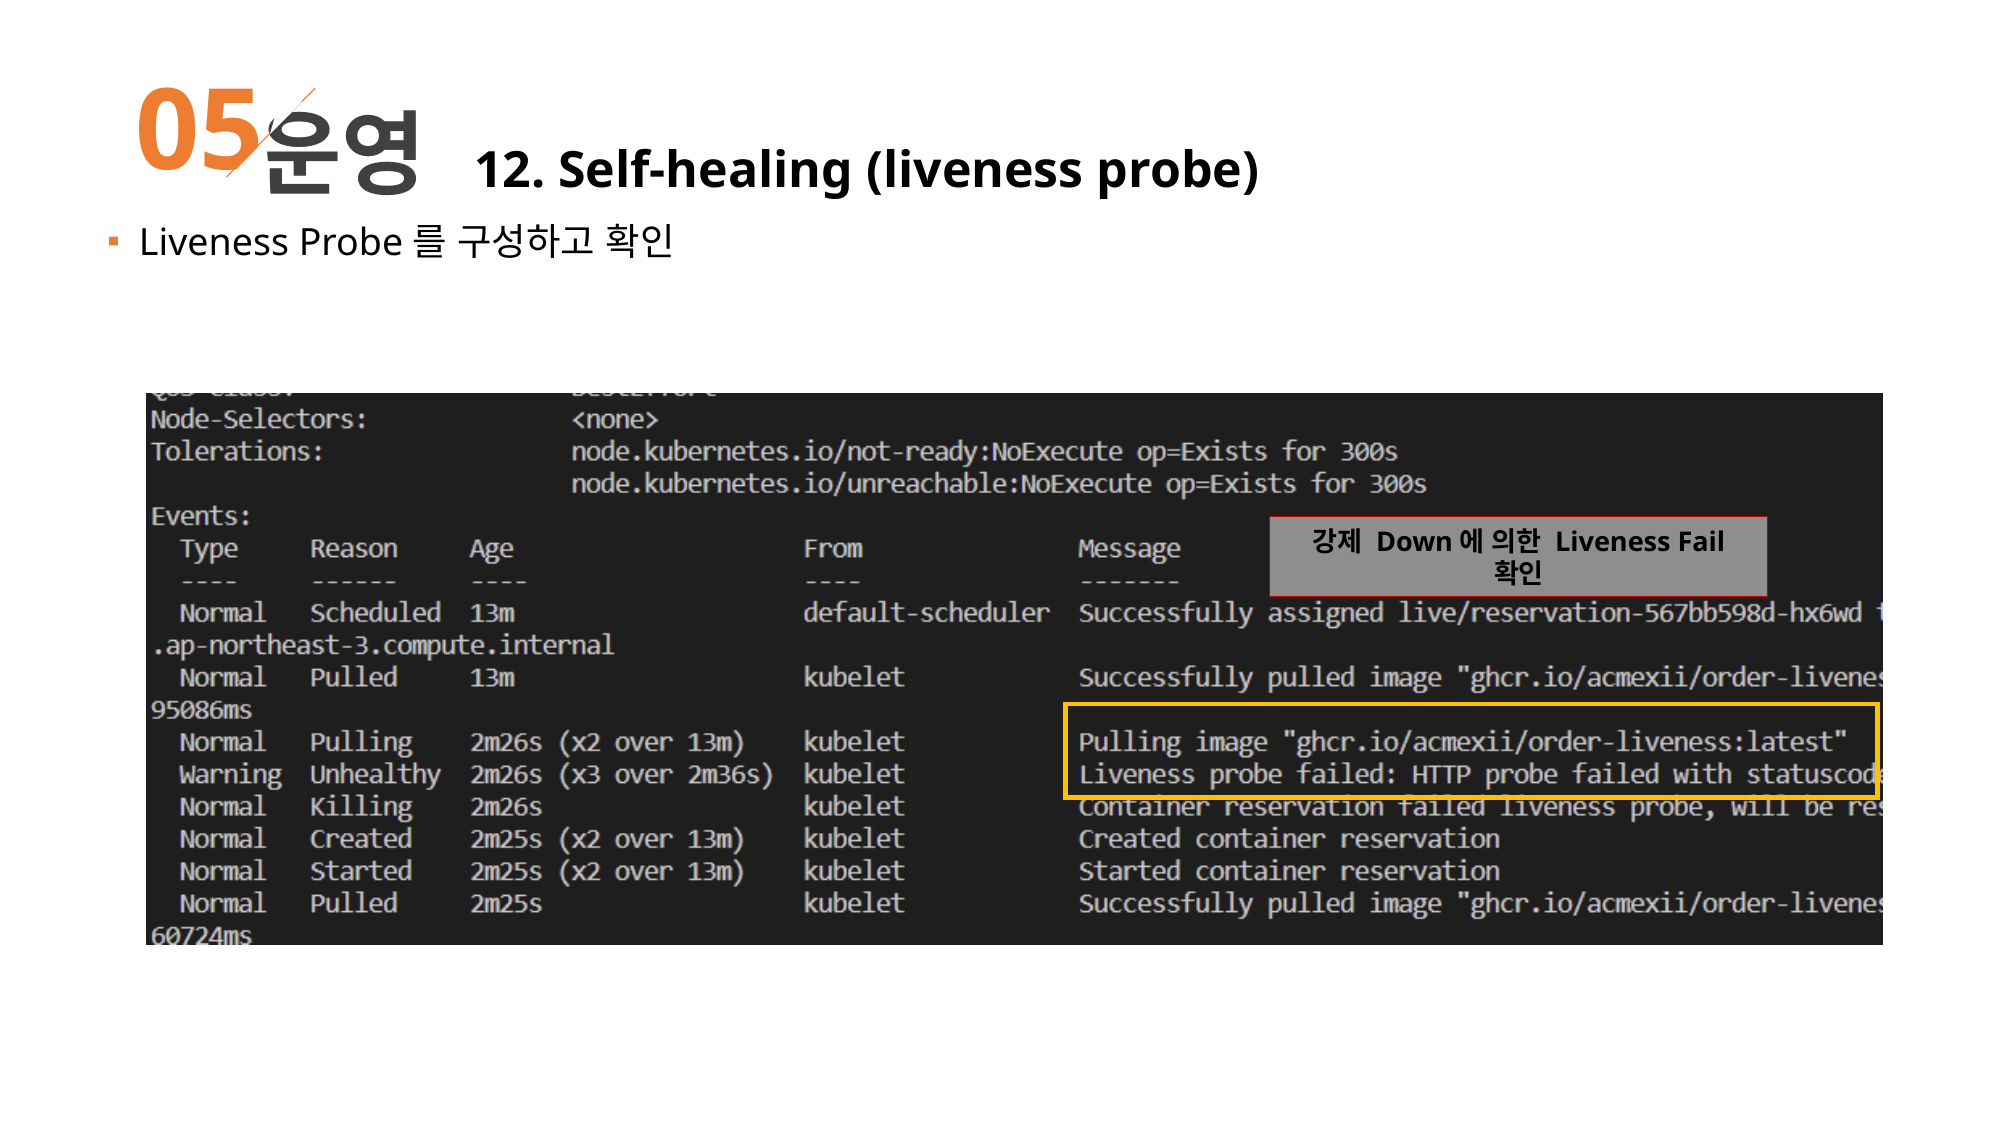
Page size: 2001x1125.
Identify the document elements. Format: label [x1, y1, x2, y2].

picture [146, 393, 1883, 945]
text_box [109, 210, 696, 272]
text_box [119, 49, 1271, 215]
